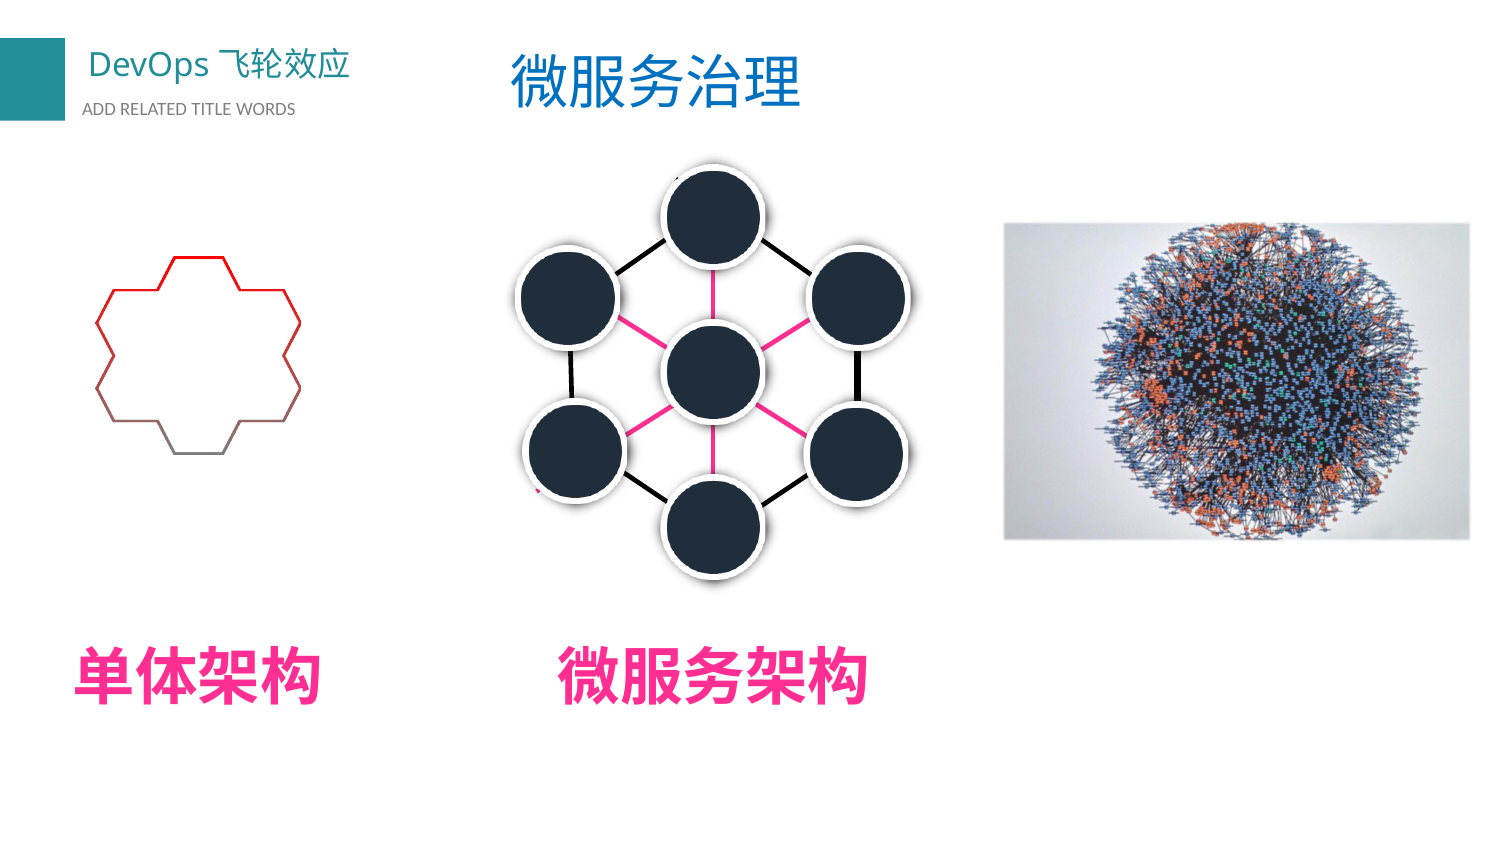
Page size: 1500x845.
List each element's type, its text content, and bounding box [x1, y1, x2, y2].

text_box [640, 299, 788, 447]
text_box 单体架构 [70, 634, 325, 712]
text_box [640, 454, 788, 602]
text_box 微服务架构 [555, 634, 873, 712]
text_box [660, 164, 766, 270]
text_box [640, 144, 788, 292]
text_box [786, 224, 933, 371]
text_box [495, 225, 643, 372]
text_box 微服务治理 [496, 38, 934, 123]
text_box [522, 398, 628, 504]
text_box [803, 401, 909, 507]
text_box [783, 380, 931, 528]
text_box [95, 256, 302, 455]
text_box [1000, 219, 1473, 543]
text_box [660, 474, 766, 580]
text_box [502, 378, 650, 525]
text_box [514, 245, 621, 351]
text_box [805, 245, 911, 351]
text_box [660, 319, 766, 425]
